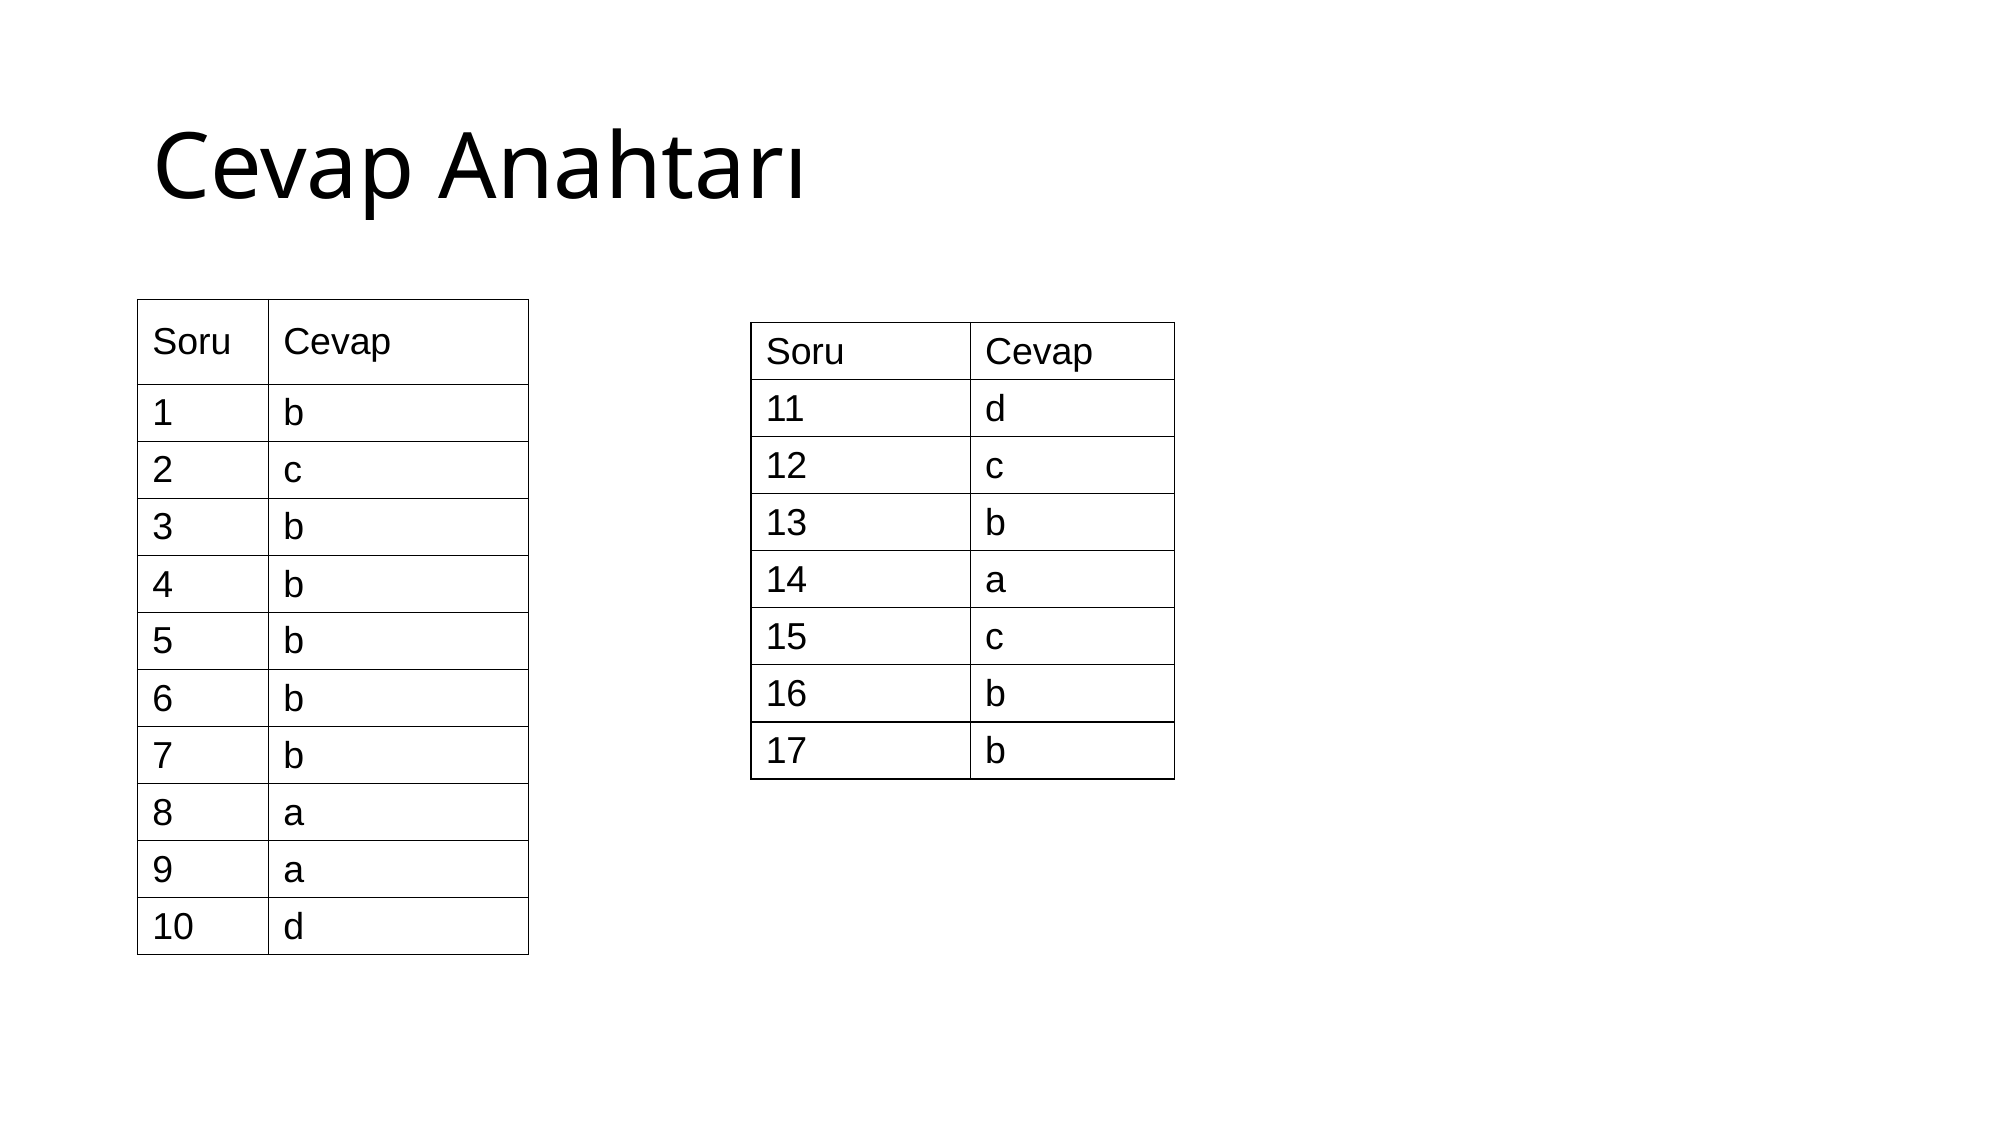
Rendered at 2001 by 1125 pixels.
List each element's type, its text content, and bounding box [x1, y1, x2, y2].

table_cell b [971, 665, 1174, 721]
table_header Soru [752, 323, 970, 379]
table_cell 3 [138, 499, 268, 555]
table_cell b [269, 385, 528, 441]
table_cell 16 [752, 665, 970, 721]
table_cell 15 [752, 608, 970, 664]
table_cell a [269, 841, 528, 897]
title Cevap Anahtarı [137, 59, 1863, 278]
table_cell b [971, 494, 1174, 550]
table_cell 4 [138, 556, 268, 612]
table_cell b [971, 723, 1174, 778]
table_cell c [971, 437, 1174, 493]
table_cell 9 [138, 841, 268, 897]
table_cell a [269, 784, 528, 840]
table_cell a [971, 551, 1174, 607]
table_cell 13 [752, 494, 970, 550]
table_cell 14 [752, 551, 970, 607]
table_cell 11 [752, 380, 970, 436]
table_cell d [269, 898, 528, 954]
table_cell 12 [752, 437, 970, 493]
table_header Cevap [971, 323, 1174, 379]
table_cell 1 [138, 385, 268, 441]
table_cell 2 [138, 442, 268, 498]
table_cell 17 [752, 723, 970, 778]
table_cell c [269, 442, 528, 498]
table_cell d [971, 380, 1174, 436]
table_header Soru [138, 300, 268, 384]
table_cell c [971, 608, 1174, 664]
table_cell b [269, 727, 528, 783]
table_cell b [269, 556, 528, 612]
table_cell 5 [138, 613, 268, 669]
table_cell b [269, 613, 528, 669]
table_header Cevap [269, 300, 528, 384]
table_cell 10 [138, 898, 268, 954]
table_cell 7 [138, 727, 268, 783]
table_cell b [269, 499, 528, 555]
table_cell 6 [138, 670, 268, 726]
table_cell b [269, 670, 528, 726]
table_cell 8 [138, 784, 268, 840]
